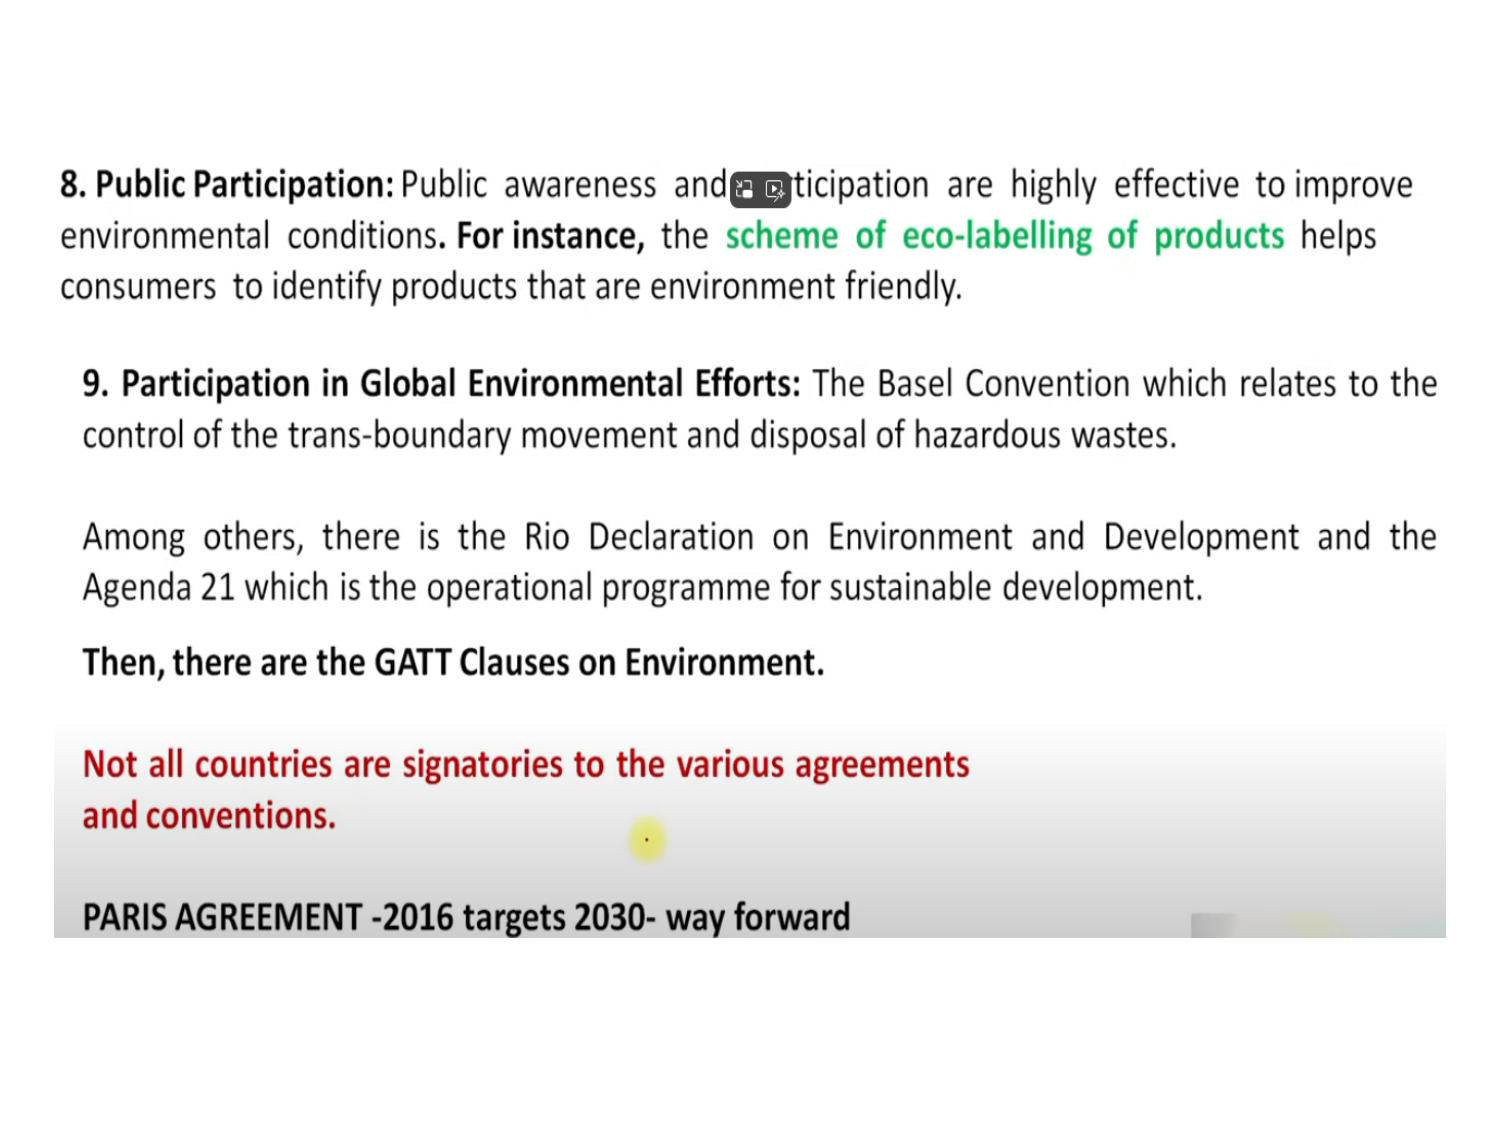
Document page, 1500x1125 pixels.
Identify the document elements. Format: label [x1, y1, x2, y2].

picture [53, 162, 1447, 938]
